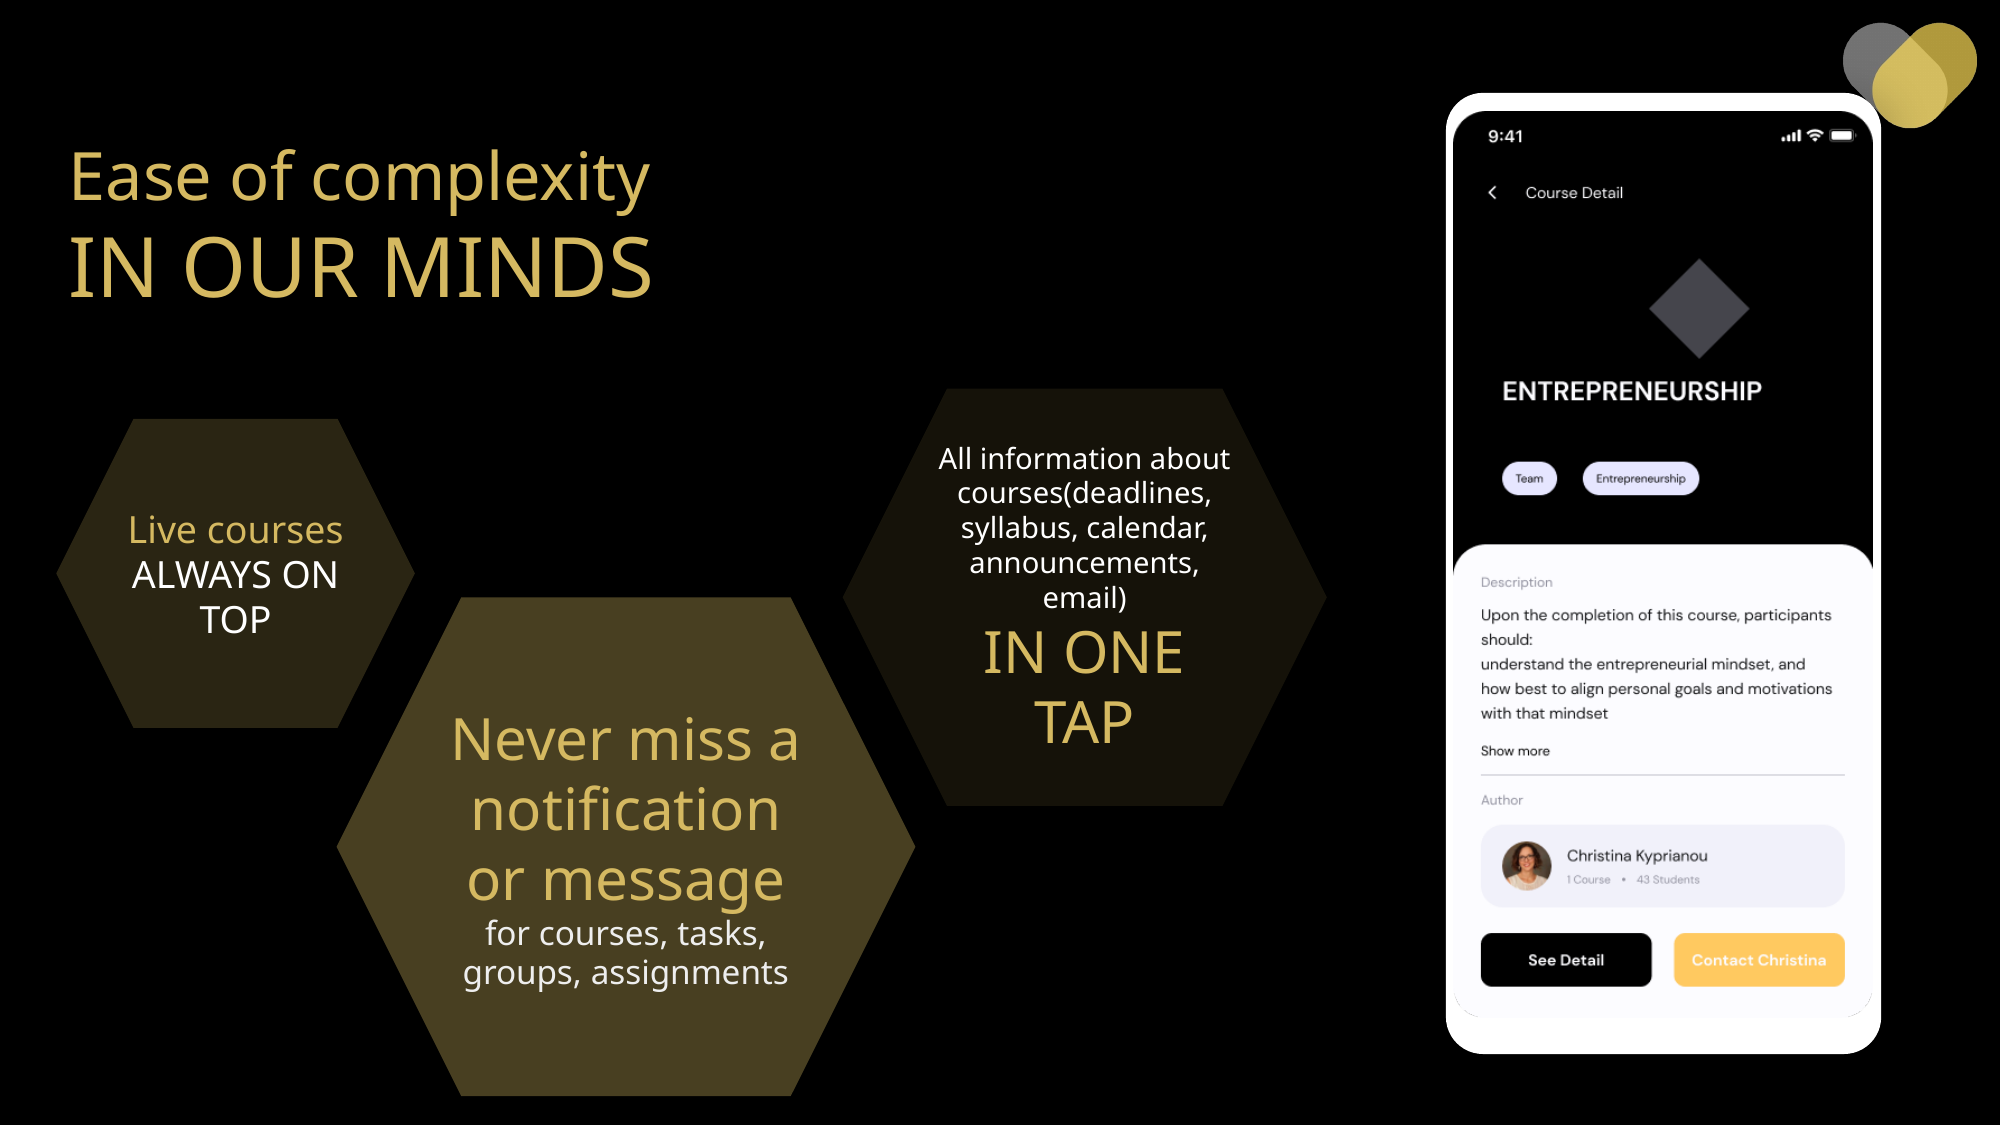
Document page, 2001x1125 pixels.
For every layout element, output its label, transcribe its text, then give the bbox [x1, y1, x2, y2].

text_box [1445, 92, 1882, 1055]
text_box All information about courses(deadlines, syllabus, calendar, announcements, email) IN ONE TAP [840, 386, 1329, 808]
picture [1836, 0, 1984, 148]
text_box Live courses ALWAYS ON TOP [54, 416, 417, 730]
text_box Never miss a notification or message for courses, tasks, groups, assignments [334, 595, 918, 1099]
text_box Ease of complexity IN OUR MINDS [48, 145, 920, 335]
